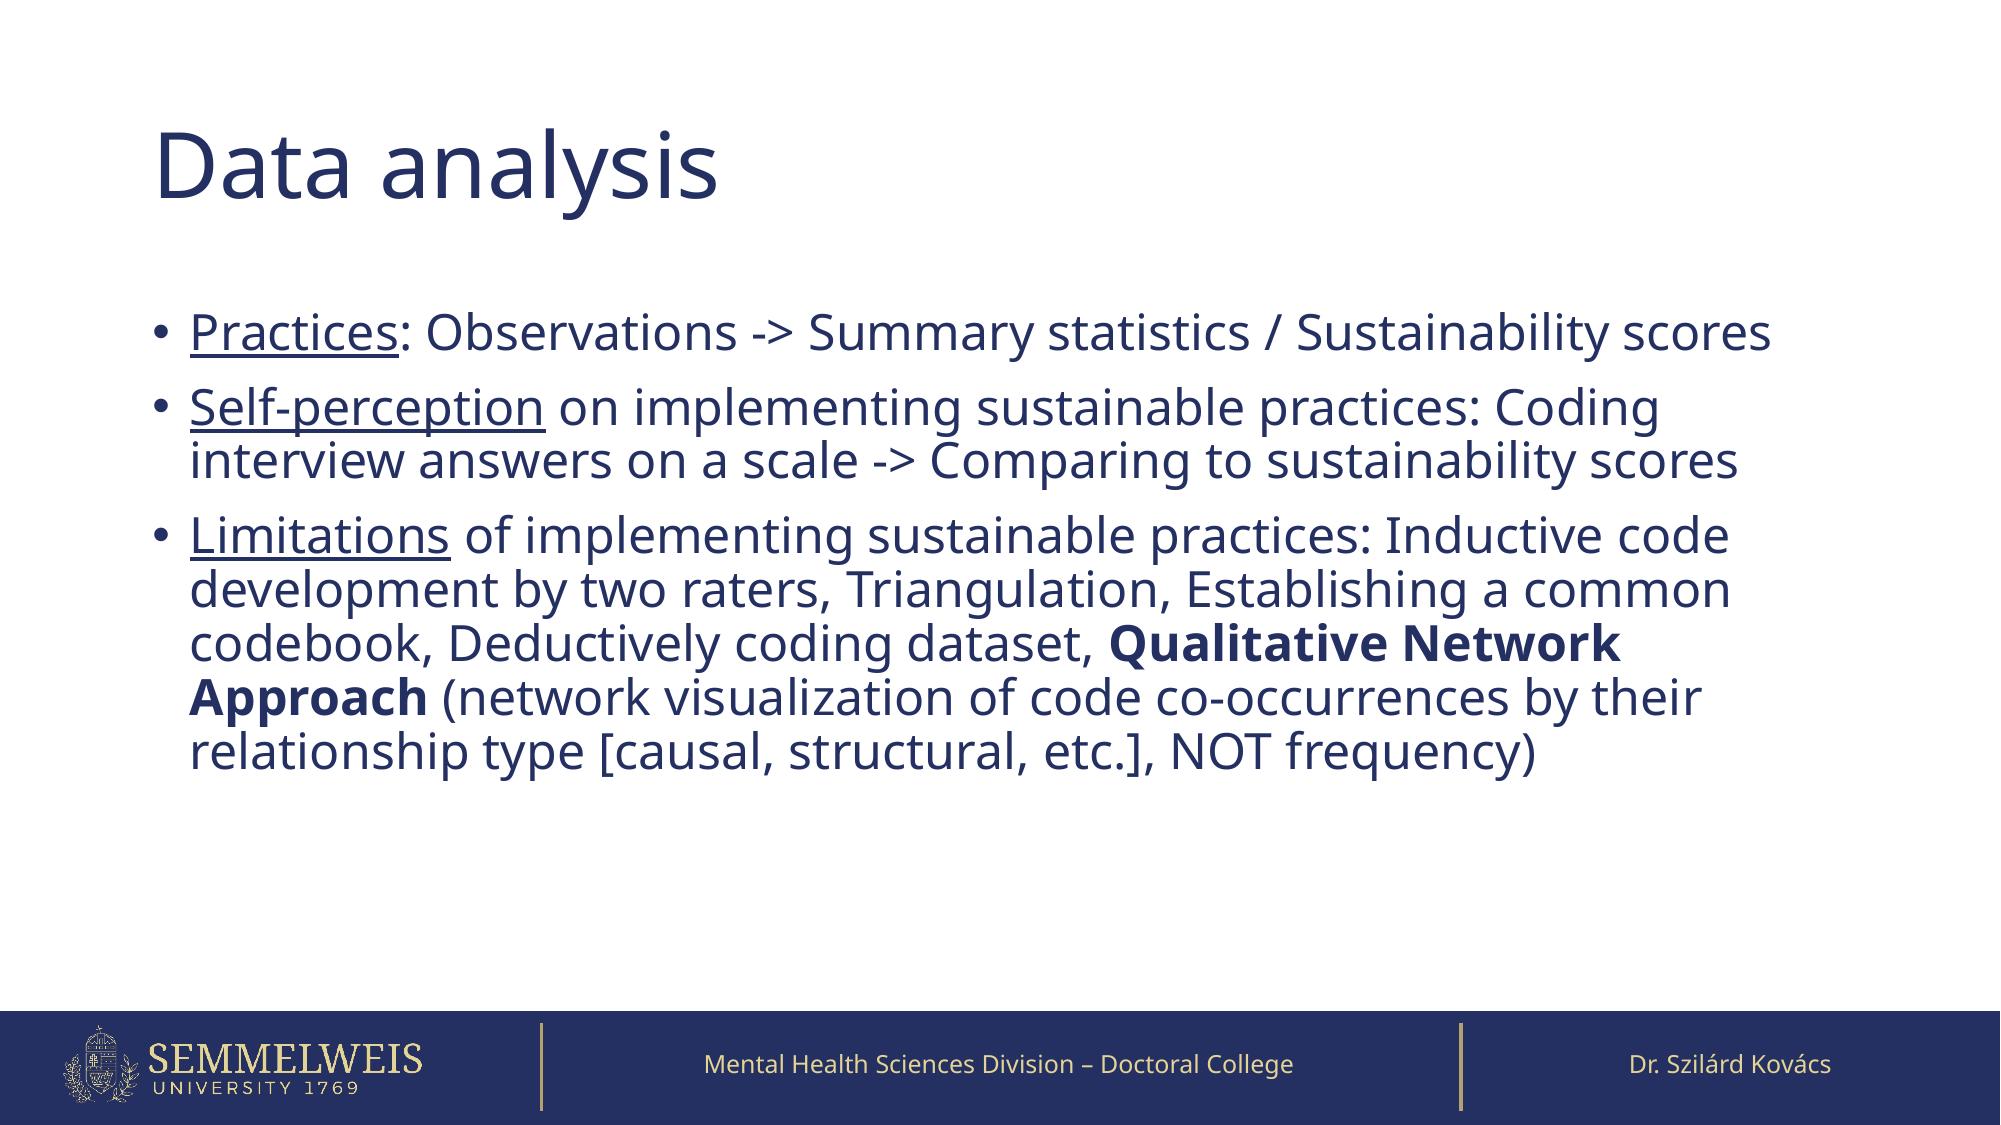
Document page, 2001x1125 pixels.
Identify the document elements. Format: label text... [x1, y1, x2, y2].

list Practices: Observations -> Summary statistics / Sustainability scores Self-perception on implementing sustainable practices: Coding interview answers on a scale -> Comparing to sustainability scores Limitations of implementing sustainable practices: Inductive code development by two raters, Triangulation, Establishing a common codebook, Deductively coding dataset, Qualitative Network Approach (network visualization of code co-occurrences by their relationship type [causal, structural, etc.], NOT frequency) [137, 299, 1863, 976]
picture [35, 995, 449, 1125]
title Data analysis [137, 59, 1863, 278]
